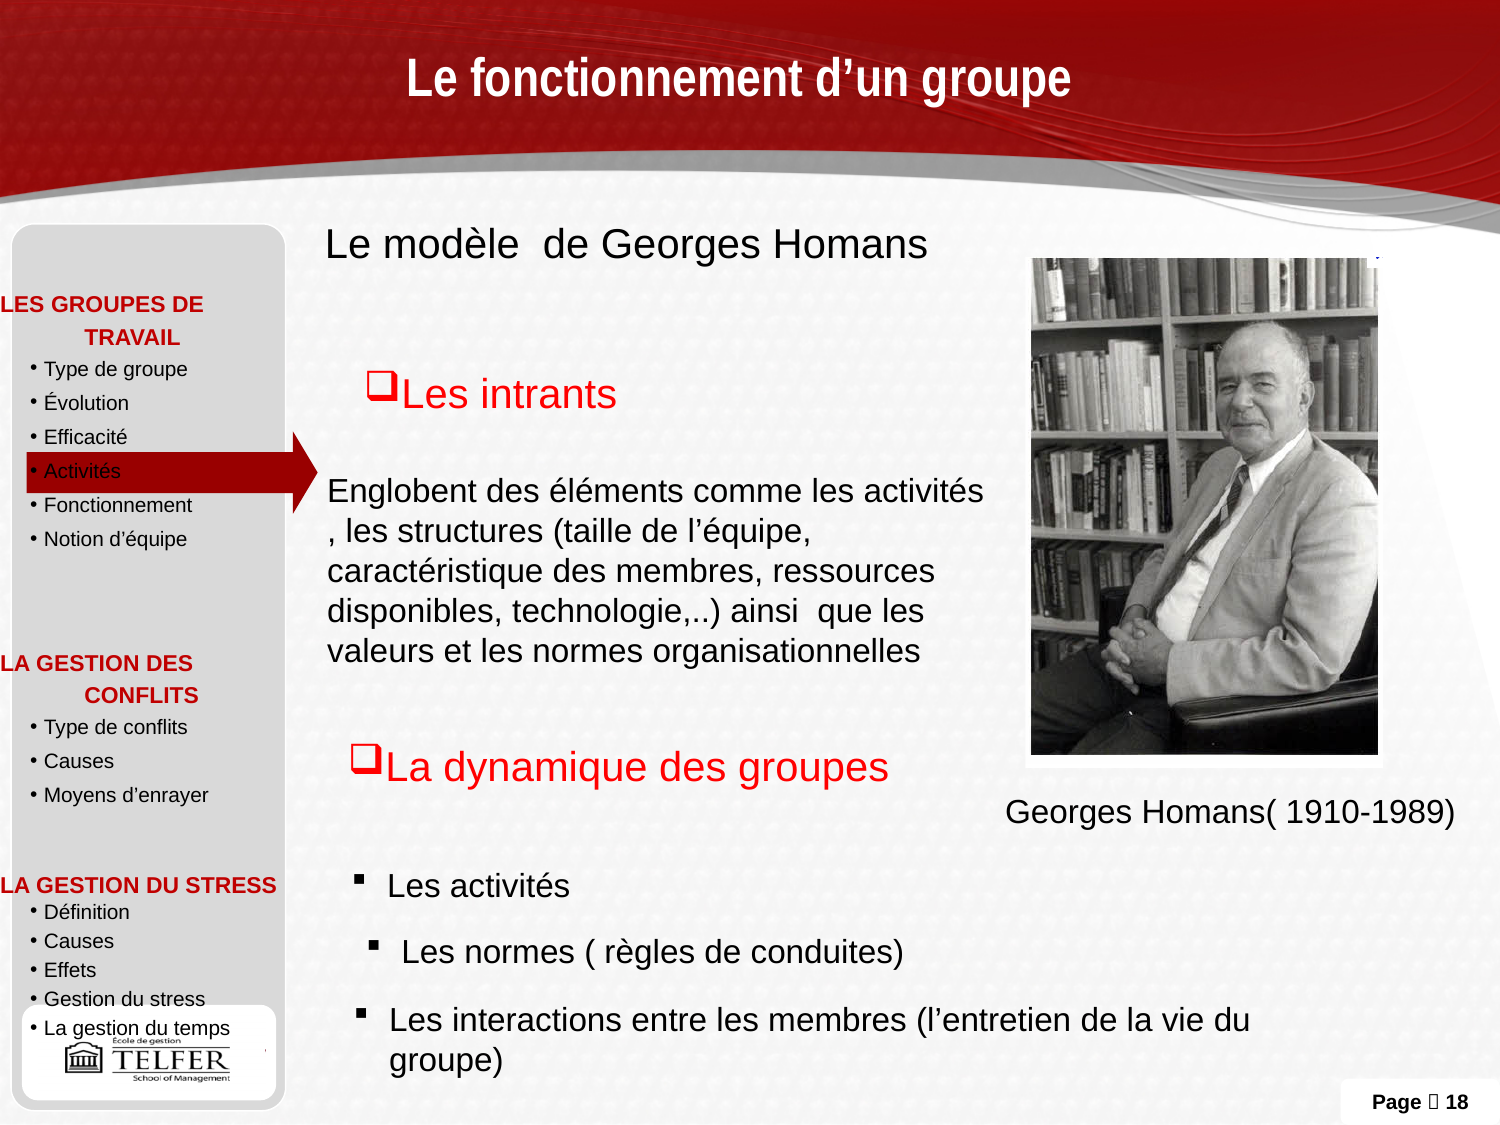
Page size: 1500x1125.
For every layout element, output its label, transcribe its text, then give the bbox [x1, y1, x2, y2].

text_box Georges Homans( 1910-1989) [990, 782, 1500, 838]
text_box Les normes ( règles de conduites) [351, 922, 1276, 978]
picture [0, 0, 1500, 1125]
text_box Englobent des éléments comme les activités , les structures (taille de l’équipe, caractéristique des membres, ressources disponibles, technologie,..) ainsi que les valeurs et les normes organisationnelles [312, 462, 1003, 677]
text_box [290, 431, 318, 514]
text_box Les activités [336, 856, 859, 912]
title Le fonctionnement d’un groupe [0, 0, 1480, 159]
text_box Les interactions entre les membres (l’entretien de la vie du groupe) [338, 990, 1375, 1085]
text_box La dynamique des groupes [333, 731, 923, 797]
text_box Le modèle de Georges Homans [310, 209, 1036, 275]
picture [38, 1024, 266, 1093]
text_box Les intrants [349, 359, 939, 425]
list Les groupes de travail Type de groupe Évolution Efficacité Activités Fonctionnement Notion d’équipe La gestion des conflits Type de conflits Causes Moyens d’enrayer La gestion du stress Définition Causes Effets Gestion du stress La gestion du temps [0, 252, 290, 1024]
